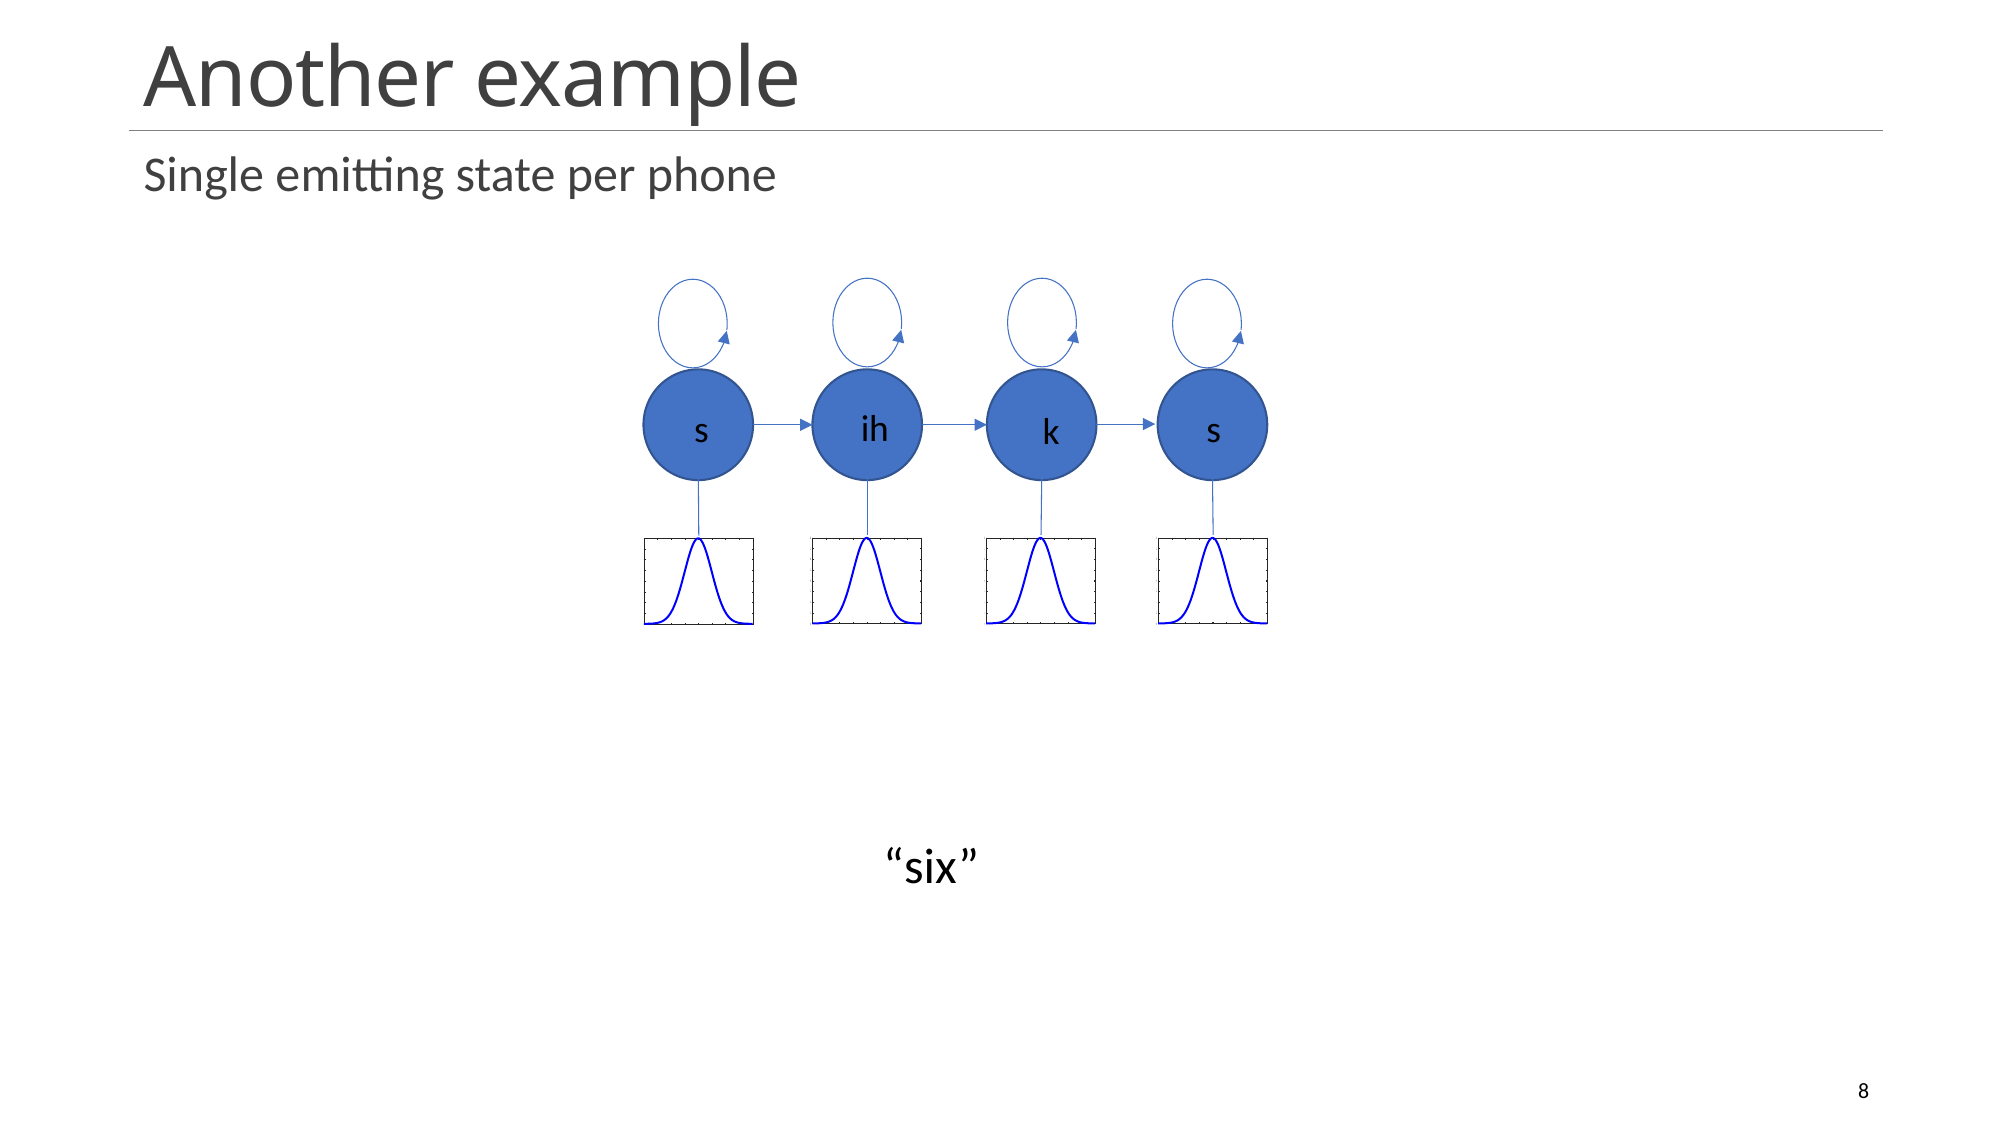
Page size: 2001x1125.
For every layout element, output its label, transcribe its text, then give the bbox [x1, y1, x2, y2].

title Another example [128, 19, 1883, 131]
text_box ih [841, 397, 909, 457]
slide_number 8 [1668, 1059, 1885, 1120]
text_box [1157, 369, 1268, 481]
text_box [1172, 279, 1244, 368]
text_box “six” [868, 825, 994, 901]
picture [641, 535, 756, 626]
picture [810, 534, 925, 626]
text_box [832, 278, 905, 367]
text_box [658, 279, 730, 368]
text_box [643, 369, 754, 481]
text_box [812, 369, 923, 481]
text_box s [1173, 397, 1254, 458]
text_box s [667, 397, 736, 458]
text_box [986, 369, 1097, 481]
list Single emitting state per phone [128, 140, 1883, 1034]
picture [983, 534, 1099, 626]
text_box k [1014, 399, 1088, 460]
text_box [1007, 278, 1079, 367]
picture [1156, 534, 1271, 626]
